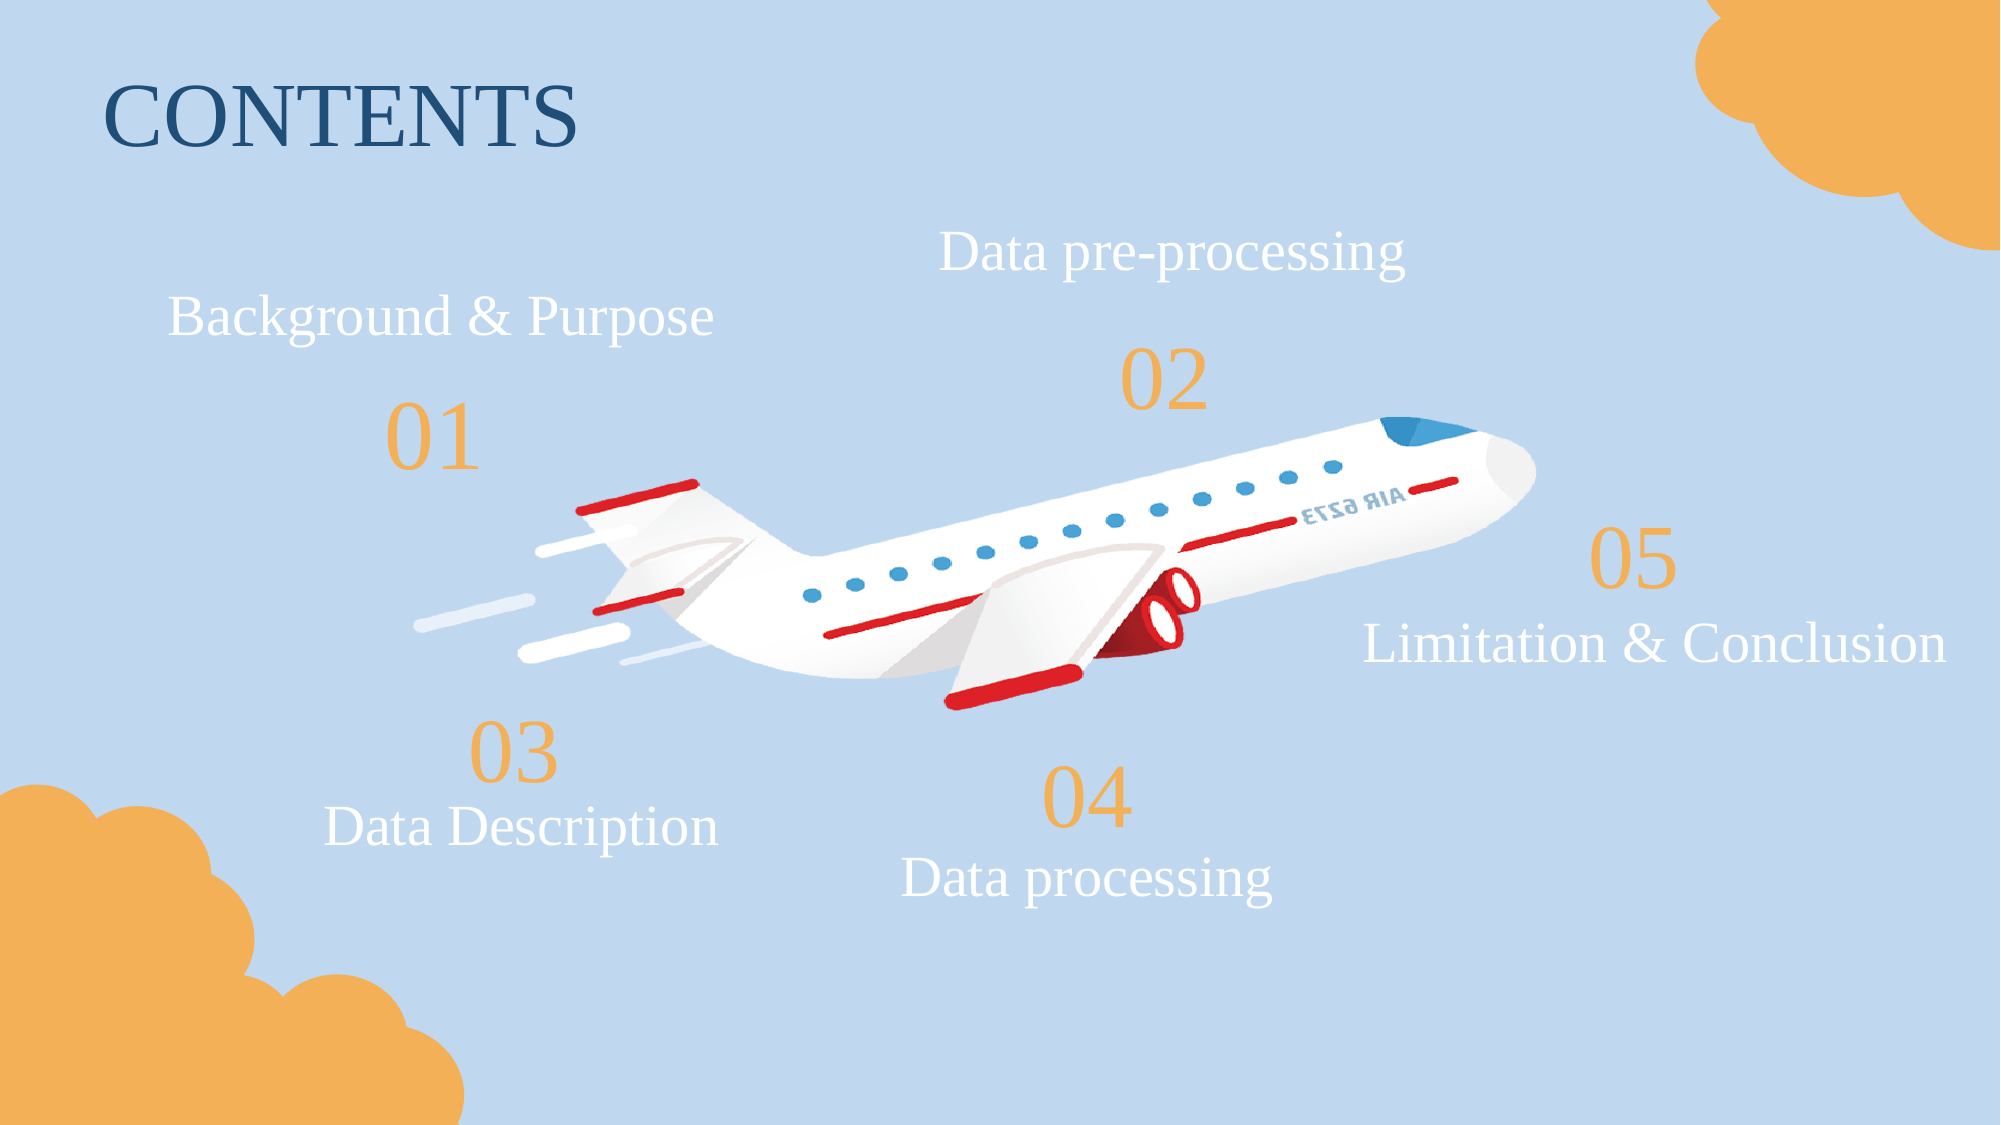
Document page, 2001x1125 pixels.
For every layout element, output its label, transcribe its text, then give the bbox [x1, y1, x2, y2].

text_box [0, 973, 466, 1125]
text_box [0, 783, 256, 1021]
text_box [883, 728, 1306, 917]
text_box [306, 683, 737, 866]
text_box [1694, 0, 2000, 252]
text_box CONTENTS [65, 47, 597, 173]
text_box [1344, 489, 1967, 684]
text_box Data pre-processing [923, 205, 1422, 290]
picture [400, 393, 1600, 731]
text_box 02 [1105, 310, 1227, 393]
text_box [147, 269, 737, 499]
